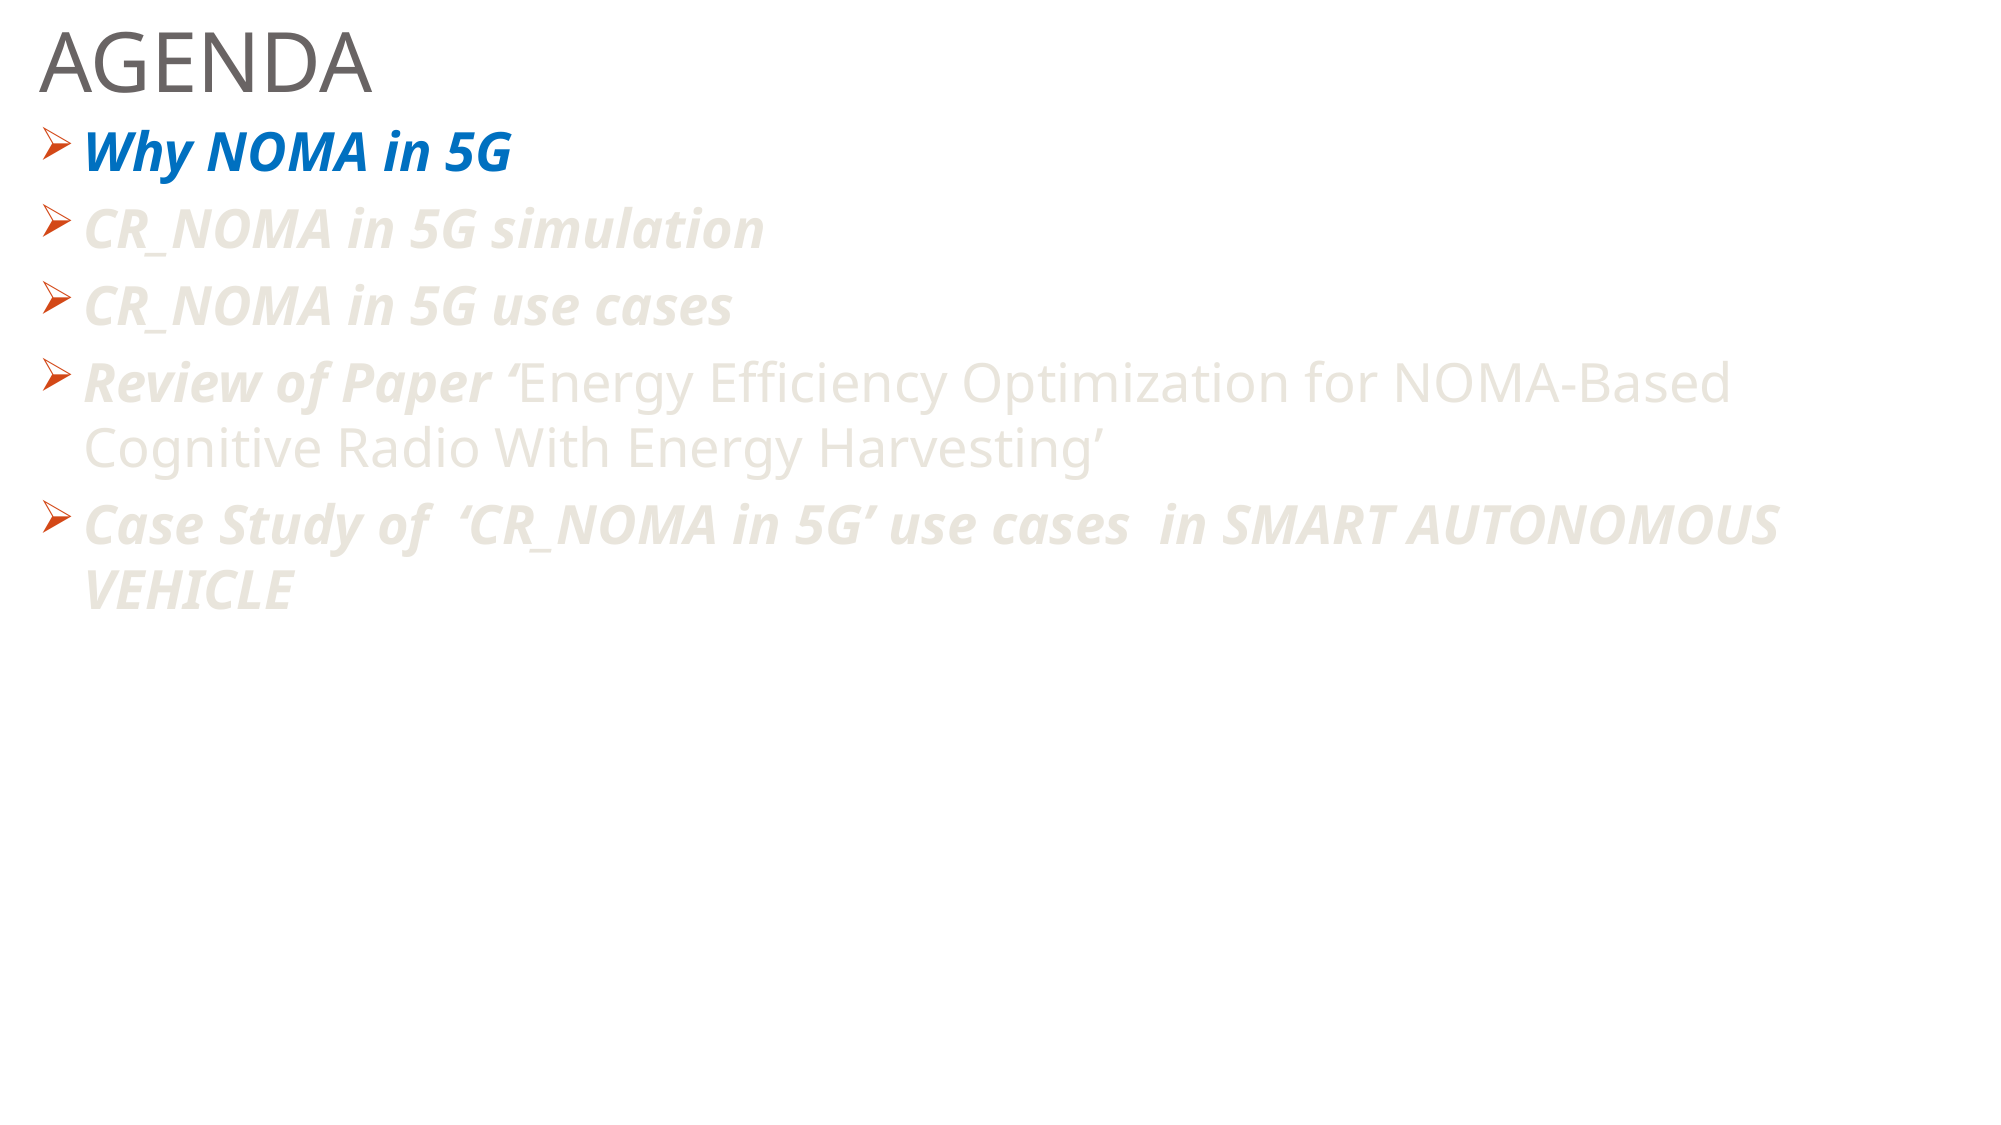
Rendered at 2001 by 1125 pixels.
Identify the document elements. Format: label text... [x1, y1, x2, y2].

title AGENDA [23, 27, 1750, 93]
list Why NOMA in 5G CR_NOMA in 5G simulation CR_NOMA in 5G use cases Review of Paper ‘Energy Efficiency Optimization for NOMA-Based Cognitive Radio With Energy Harvesting’ Case Study of ‘CR_NOMA in 5G’ use cases in SMART AUTONOMOUS VEHICLE [23, 109, 1929, 824]
